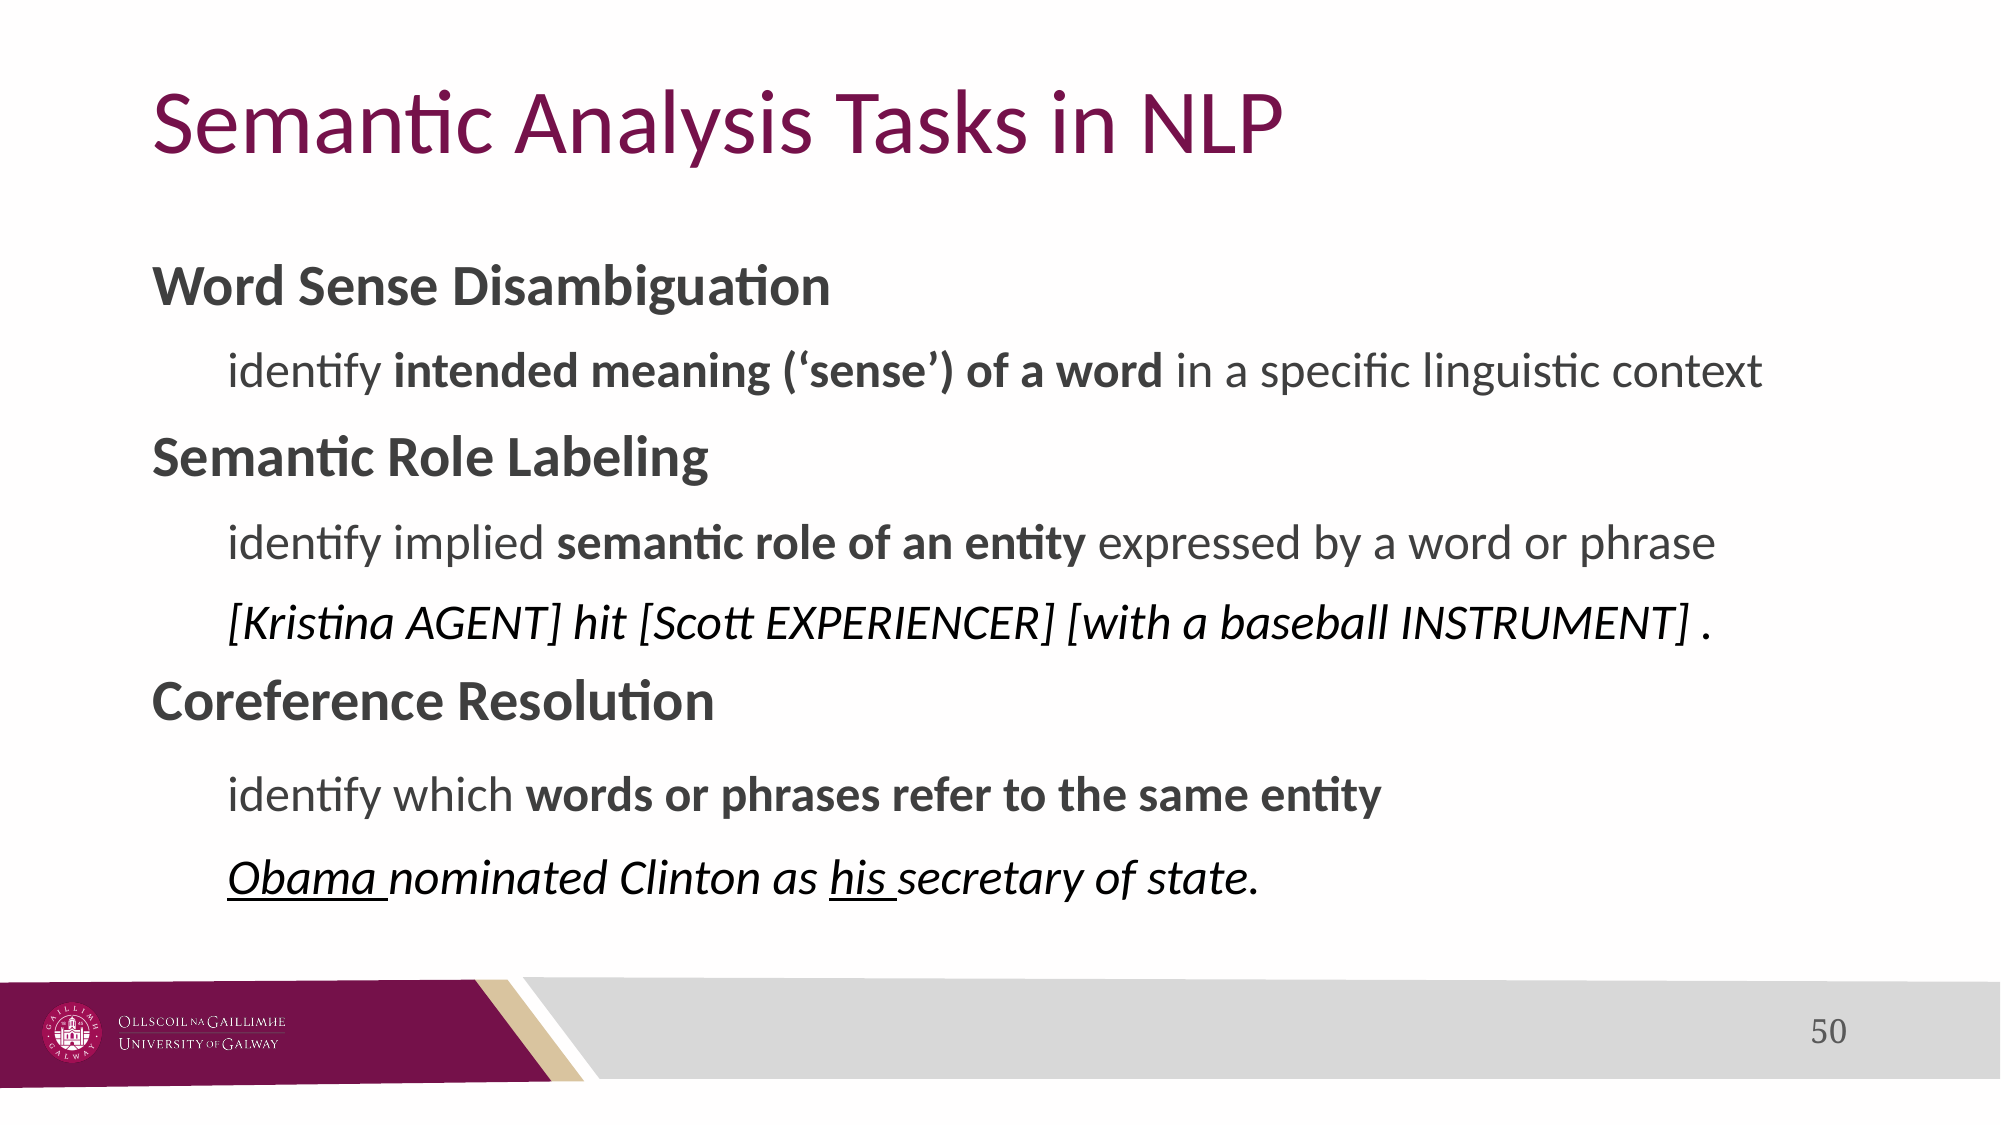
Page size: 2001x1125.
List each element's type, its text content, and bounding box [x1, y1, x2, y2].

title Semantic Analysis Tasks in NLP [137, 59, 1863, 231]
footer 50 [1187, 1002, 1863, 1063]
list Word Sense Disambiguation identify intended meaning (‘sense’) of a word in a specific linguistic context Semantic Role Labeling identify implied semantic role of an entity expressed by a word or phrase [Kristina AGENT] hit [Scott EXPERIENCER] [with a baseball INSTRUMENT] . Coreference Resolution identify which words or phrases refer to the same entity Obama nominated Clinton as his secretary of state. [62, 231, 1938, 927]
picture [42, 1002, 285, 1063]
